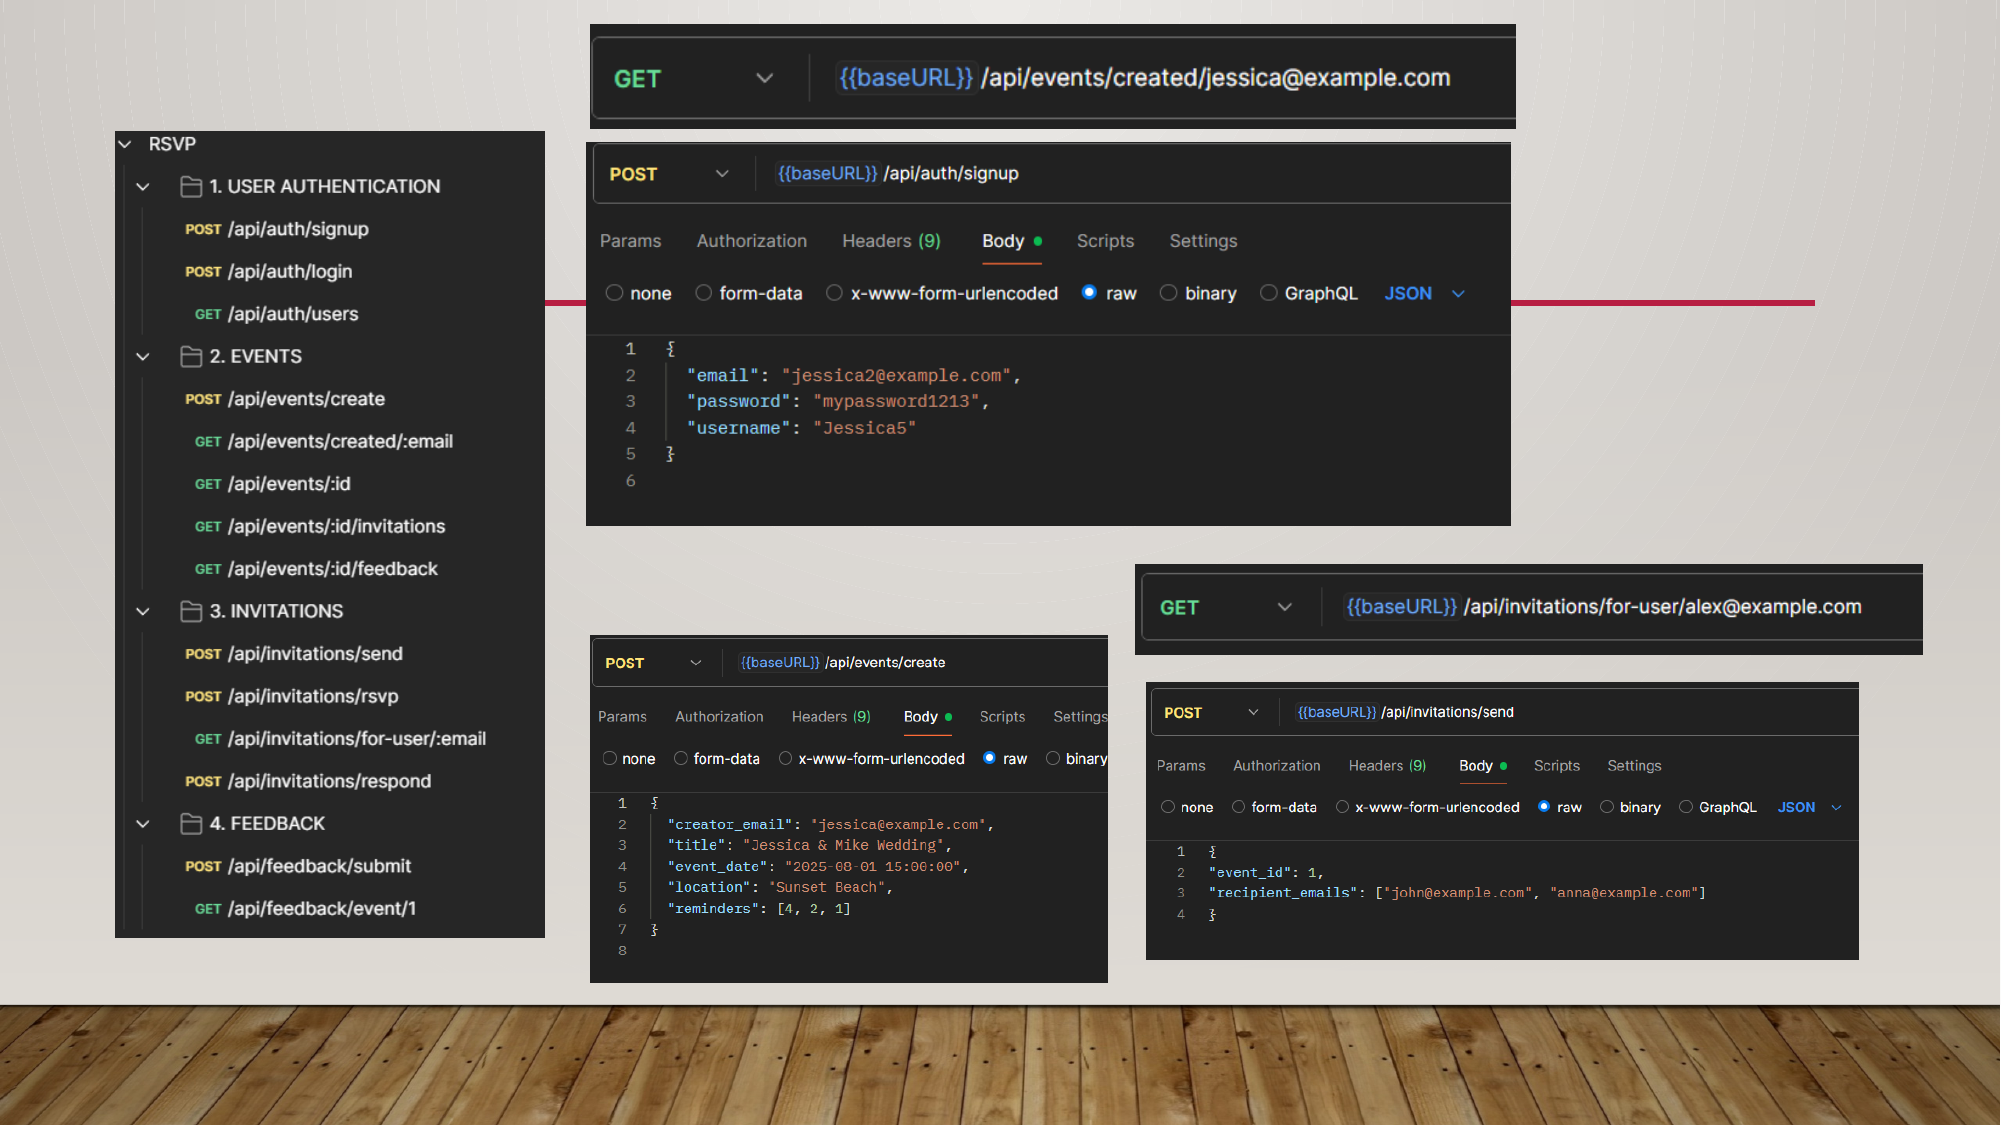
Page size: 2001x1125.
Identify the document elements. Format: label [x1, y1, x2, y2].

list [586, 142, 1511, 526]
picture [589, 635, 1109, 983]
picture [0, 1005, 2000, 1125]
picture [1145, 682, 1859, 960]
picture [115, 131, 546, 939]
picture [1135, 563, 1924, 655]
picture [589, 24, 1516, 129]
